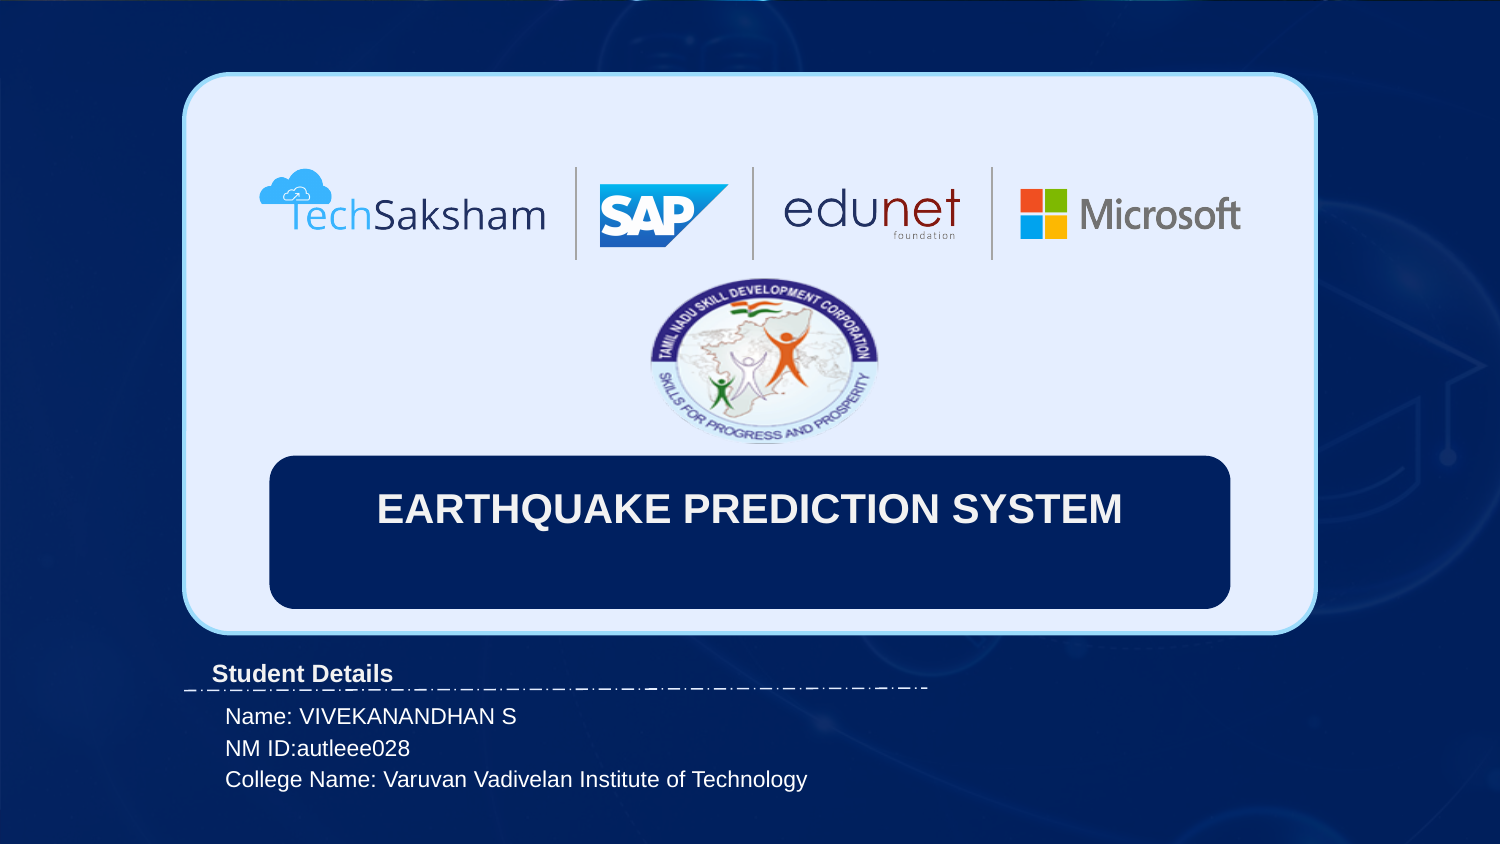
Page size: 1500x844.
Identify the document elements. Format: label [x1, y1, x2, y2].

text_box [253, 160, 1247, 260]
text_box [183, 687, 928, 691]
text_box [0, 0, 1500, 844]
picture [645, 273, 883, 447]
